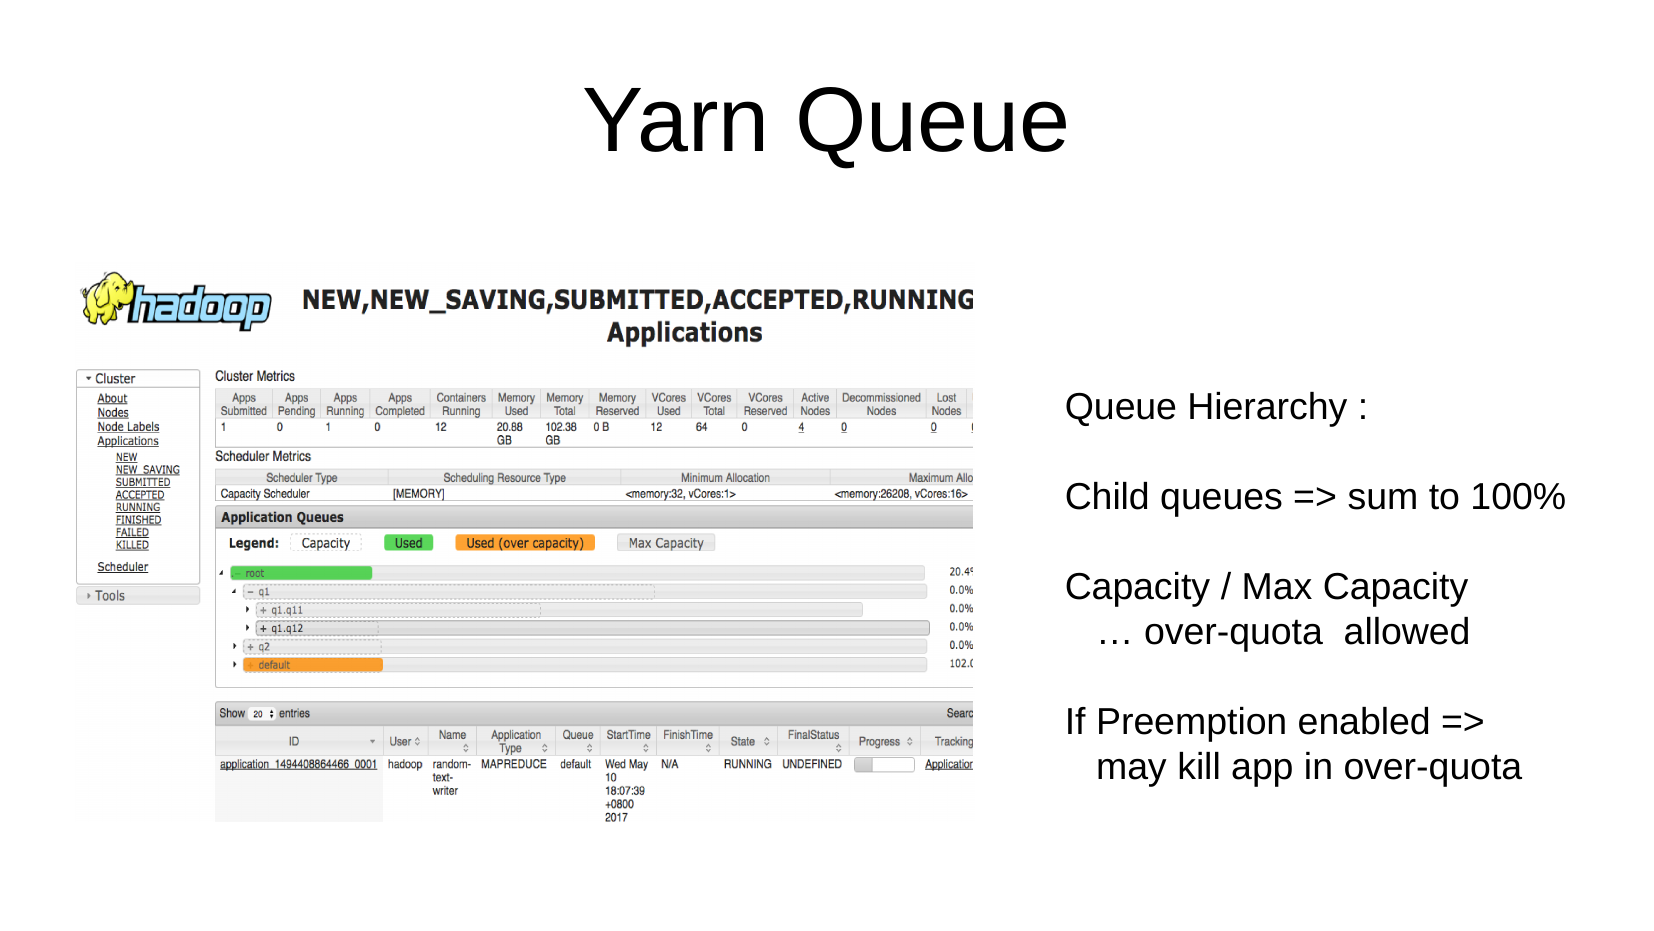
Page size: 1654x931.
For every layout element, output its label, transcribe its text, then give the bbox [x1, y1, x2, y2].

picture [74, 262, 975, 823]
text_box Queue Hierarchy : Child queues => sum to 100% Capacity / Max Capacity … over-quota allowed If Preemption enabled => may kill app in over-quota [1050, 374, 1648, 795]
title Yarn Queue [82, 37, 1571, 193]
